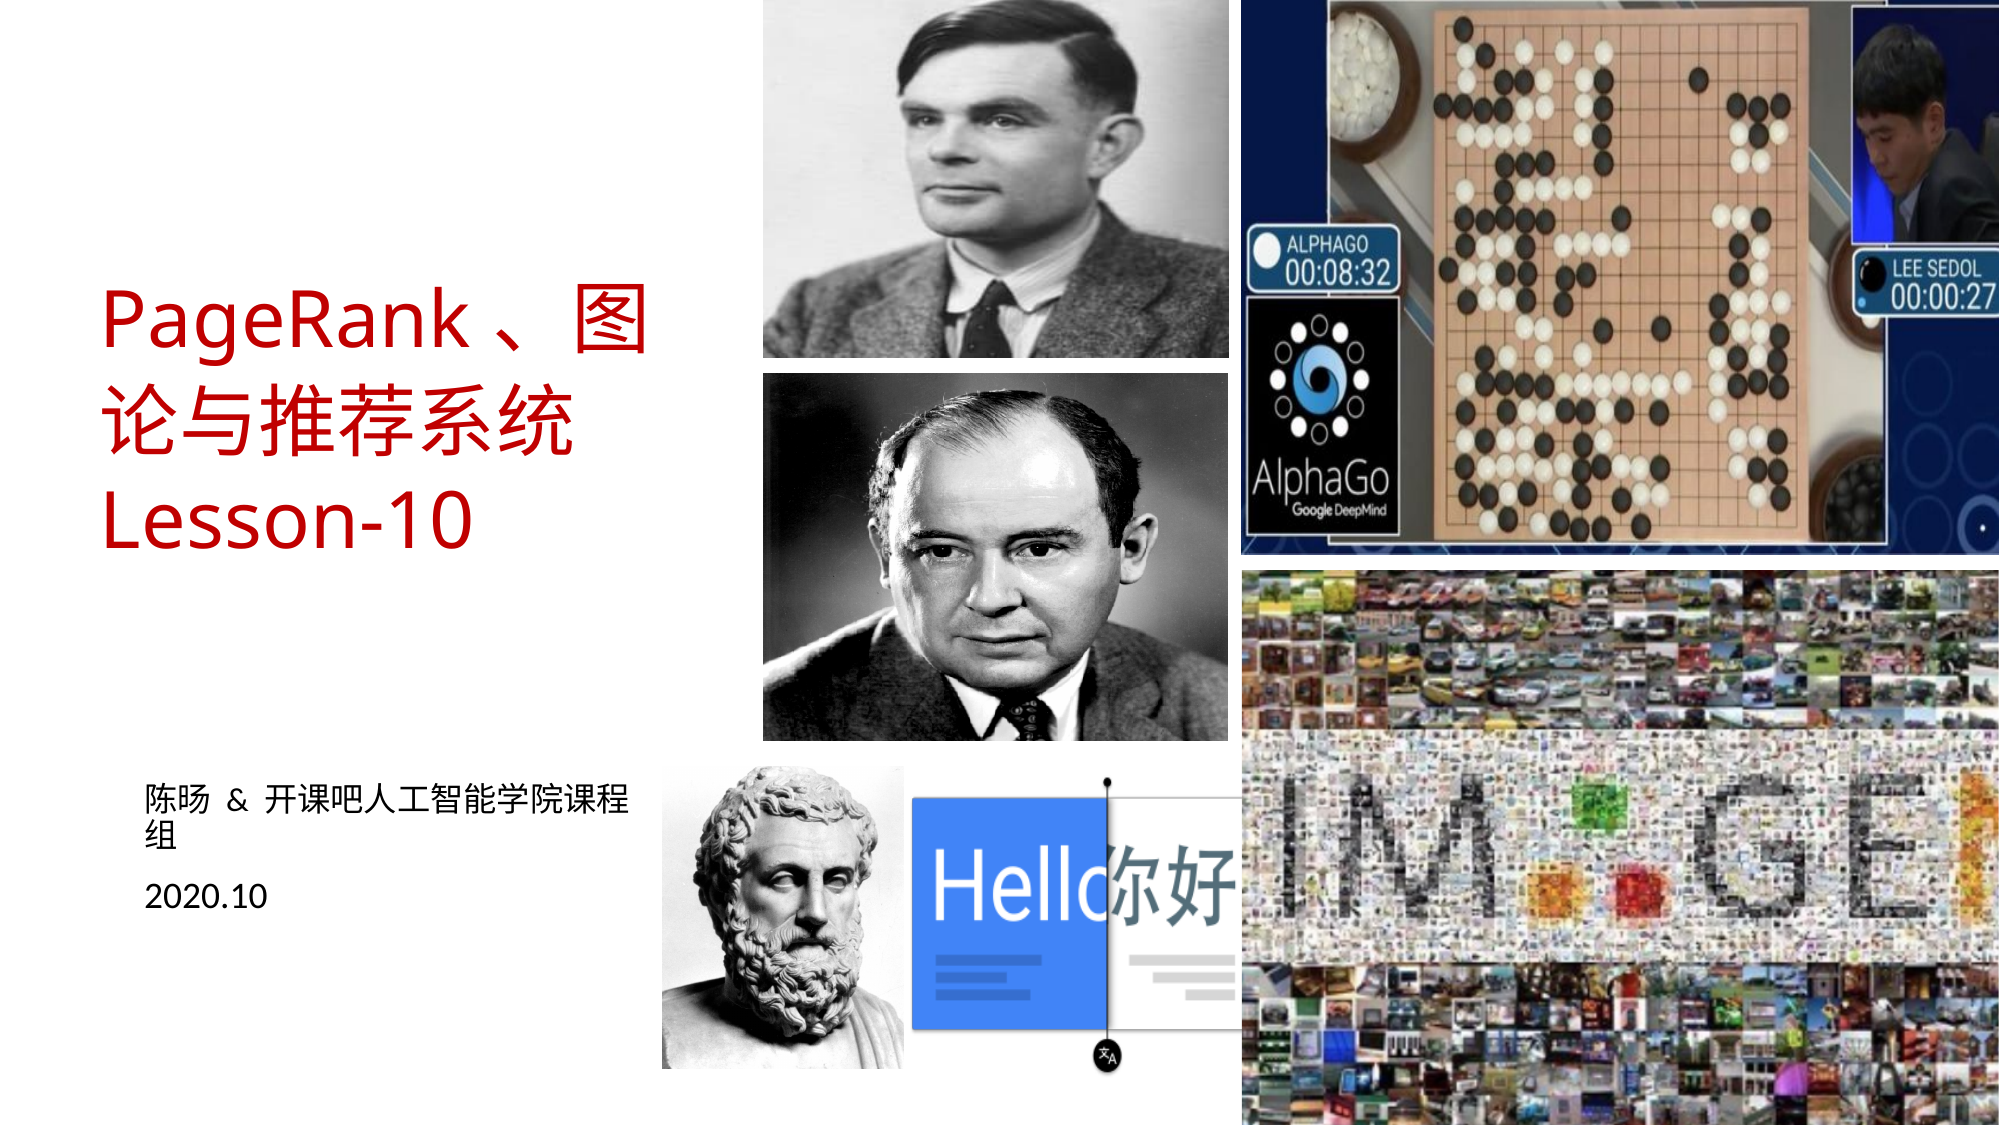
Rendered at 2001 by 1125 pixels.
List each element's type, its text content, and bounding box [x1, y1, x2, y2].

picture [1241, 0, 1999, 556]
picture [662, 766, 904, 1069]
subtitle 陈旸 & 开课吧人工智能学院课程组 2020.10 [136, 775, 662, 1048]
picture [763, 0, 1229, 359]
picture [763, 372, 1228, 741]
picture [910, 569, 1999, 1125]
title PageRank、图论与推荐系统 Lesson-10 [92, 183, 727, 577]
